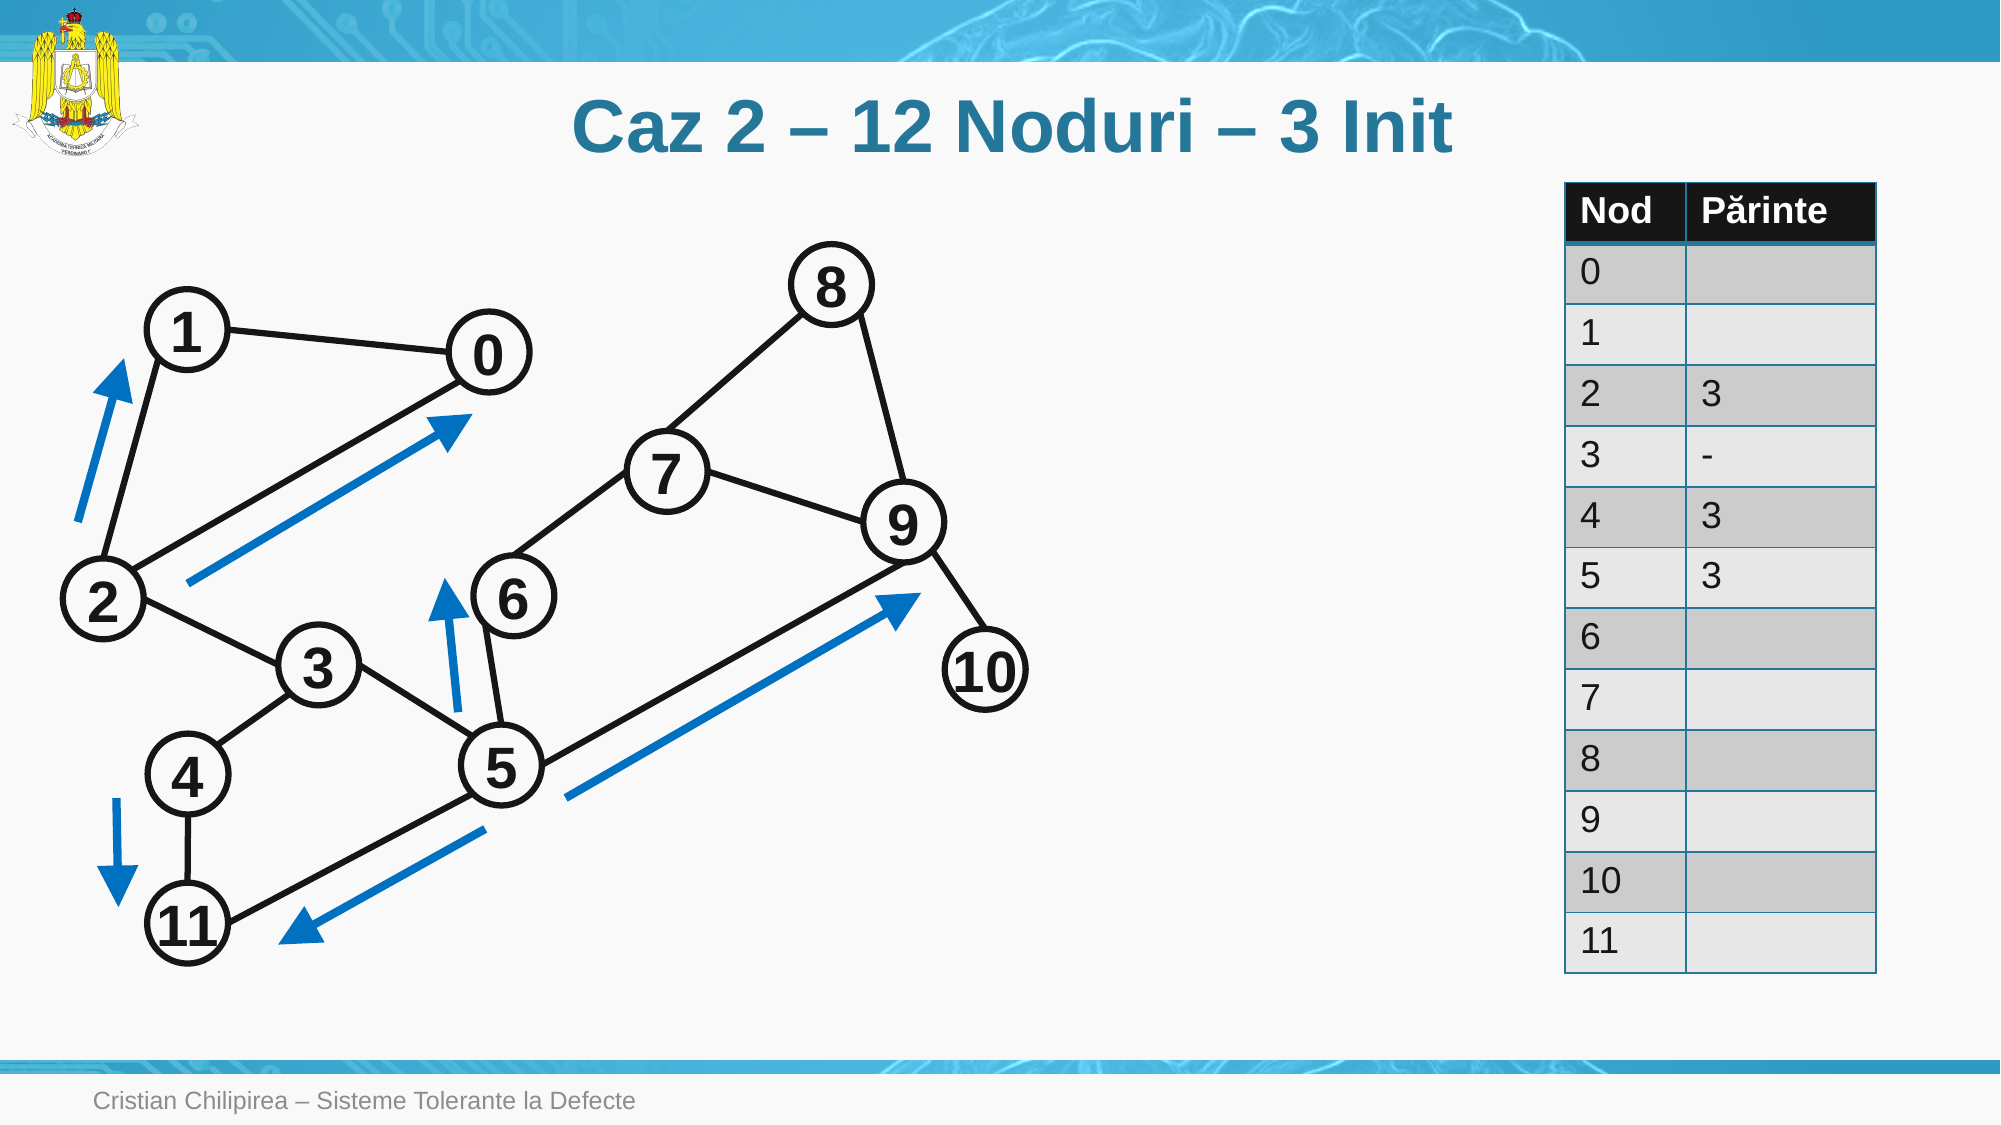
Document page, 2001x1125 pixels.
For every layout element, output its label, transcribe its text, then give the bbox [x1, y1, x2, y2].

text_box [860, 313, 904, 482]
table_cell 2 [1566, 366, 1685, 425]
table_cell [1687, 792, 1875, 851]
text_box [278, 828, 486, 945]
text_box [77, 358, 125, 523]
table_cell [1687, 731, 1875, 790]
table_cell 7 [1566, 670, 1685, 729]
table_cell 3 [1687, 548, 1875, 607]
text_box 0 [448, 311, 530, 393]
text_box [187, 413, 473, 584]
text_box 4 [147, 733, 229, 815]
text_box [103, 358, 159, 559]
table_cell [1687, 246, 1875, 303]
text_box 1 [146, 289, 228, 371]
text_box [541, 562, 904, 765]
table_cell 1 [1566, 305, 1685, 364]
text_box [485, 624, 502, 725]
table_cell 0 [1566, 246, 1685, 303]
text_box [565, 592, 922, 798]
table_cell 10 [1566, 853, 1685, 912]
picture [0, 0, 2000, 156]
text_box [513, 471, 627, 556]
table_cell 6 [1566, 609, 1685, 668]
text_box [932, 550, 986, 629]
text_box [707, 471, 864, 522]
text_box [143, 598, 279, 665]
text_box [216, 693, 290, 746]
table_cell 5 [1566, 548, 1685, 607]
table_cell 11 [1566, 913, 1685, 972]
table_cell 3 [1566, 427, 1685, 486]
title Caz 2 – 12 Noduri – 3 Init [150, 76, 1876, 180]
table_header Nod [1566, 183, 1685, 241]
picture [0, 1060, 2000, 1074]
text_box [667, 313, 803, 431]
table_cell [1687, 670, 1875, 729]
text_box 9 [863, 481, 945, 563]
table_cell 3 [1687, 366, 1875, 425]
footer Cristian Chilipirea – Sisteme Tolerante la Defecte [77, 1073, 1338, 1125]
text_box 2 [62, 558, 144, 640]
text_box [227, 329, 449, 353]
text_box 3 [278, 624, 360, 706]
table_cell [1687, 305, 1875, 364]
text_box 6 [473, 555, 541, 637]
table_cell [1687, 913, 1875, 972]
table_cell 3 [1687, 488, 1875, 547]
text_box 7 [626, 431, 708, 512]
table_cell 8 [1566, 731, 1685, 790]
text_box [359, 664, 473, 737]
table_header Părinte [1687, 183, 1875, 241]
table_cell [1687, 853, 1875, 912]
table_cell 4 [1566, 488, 1685, 547]
text_box 10 [944, 628, 1026, 710]
table_cell 9 [1566, 792, 1685, 851]
text_box 8 [791, 244, 873, 326]
table_cell - [1687, 427, 1875, 486]
text_box 5 [460, 724, 542, 806]
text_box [228, 793, 473, 924]
text_box 11 [147, 882, 228, 964]
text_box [444, 577, 459, 713]
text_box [131, 380, 461, 571]
table_cell [1687, 609, 1875, 668]
